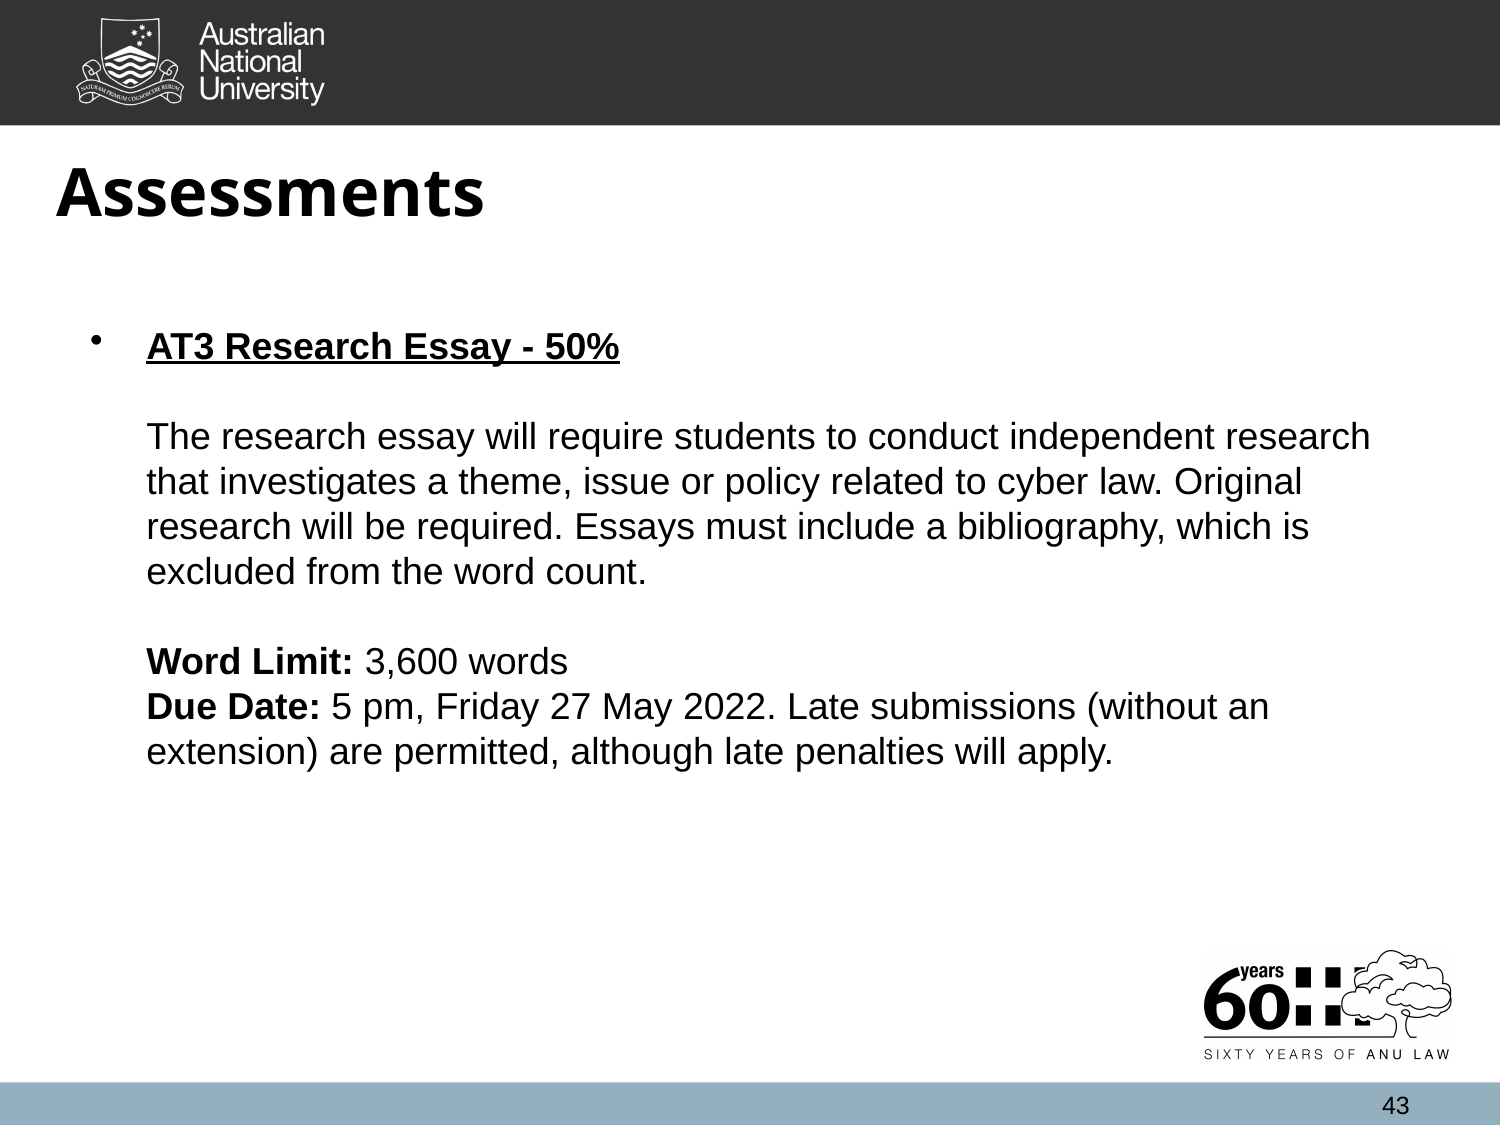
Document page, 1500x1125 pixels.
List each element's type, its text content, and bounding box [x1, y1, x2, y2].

slide_number 43 [1328, 1082, 1425, 1118]
title Assessments [41, 95, 1400, 283]
list AT3 Research Essay - 50% The research essay will require students to conduct independent research that investigates a theme, issue or policy related to cyber law. Original research will be required. Essays must include a bibliography, which is excluded from the word count. Word Limit: 3,600 words Due Date: 5 pm, Friday 27 May 2022. Late submissions (without an extension) are permitted, although late penalties will apply. [75, 314, 1427, 941]
picture [76, 18, 325, 95]
picture [1204, 950, 1453, 1062]
